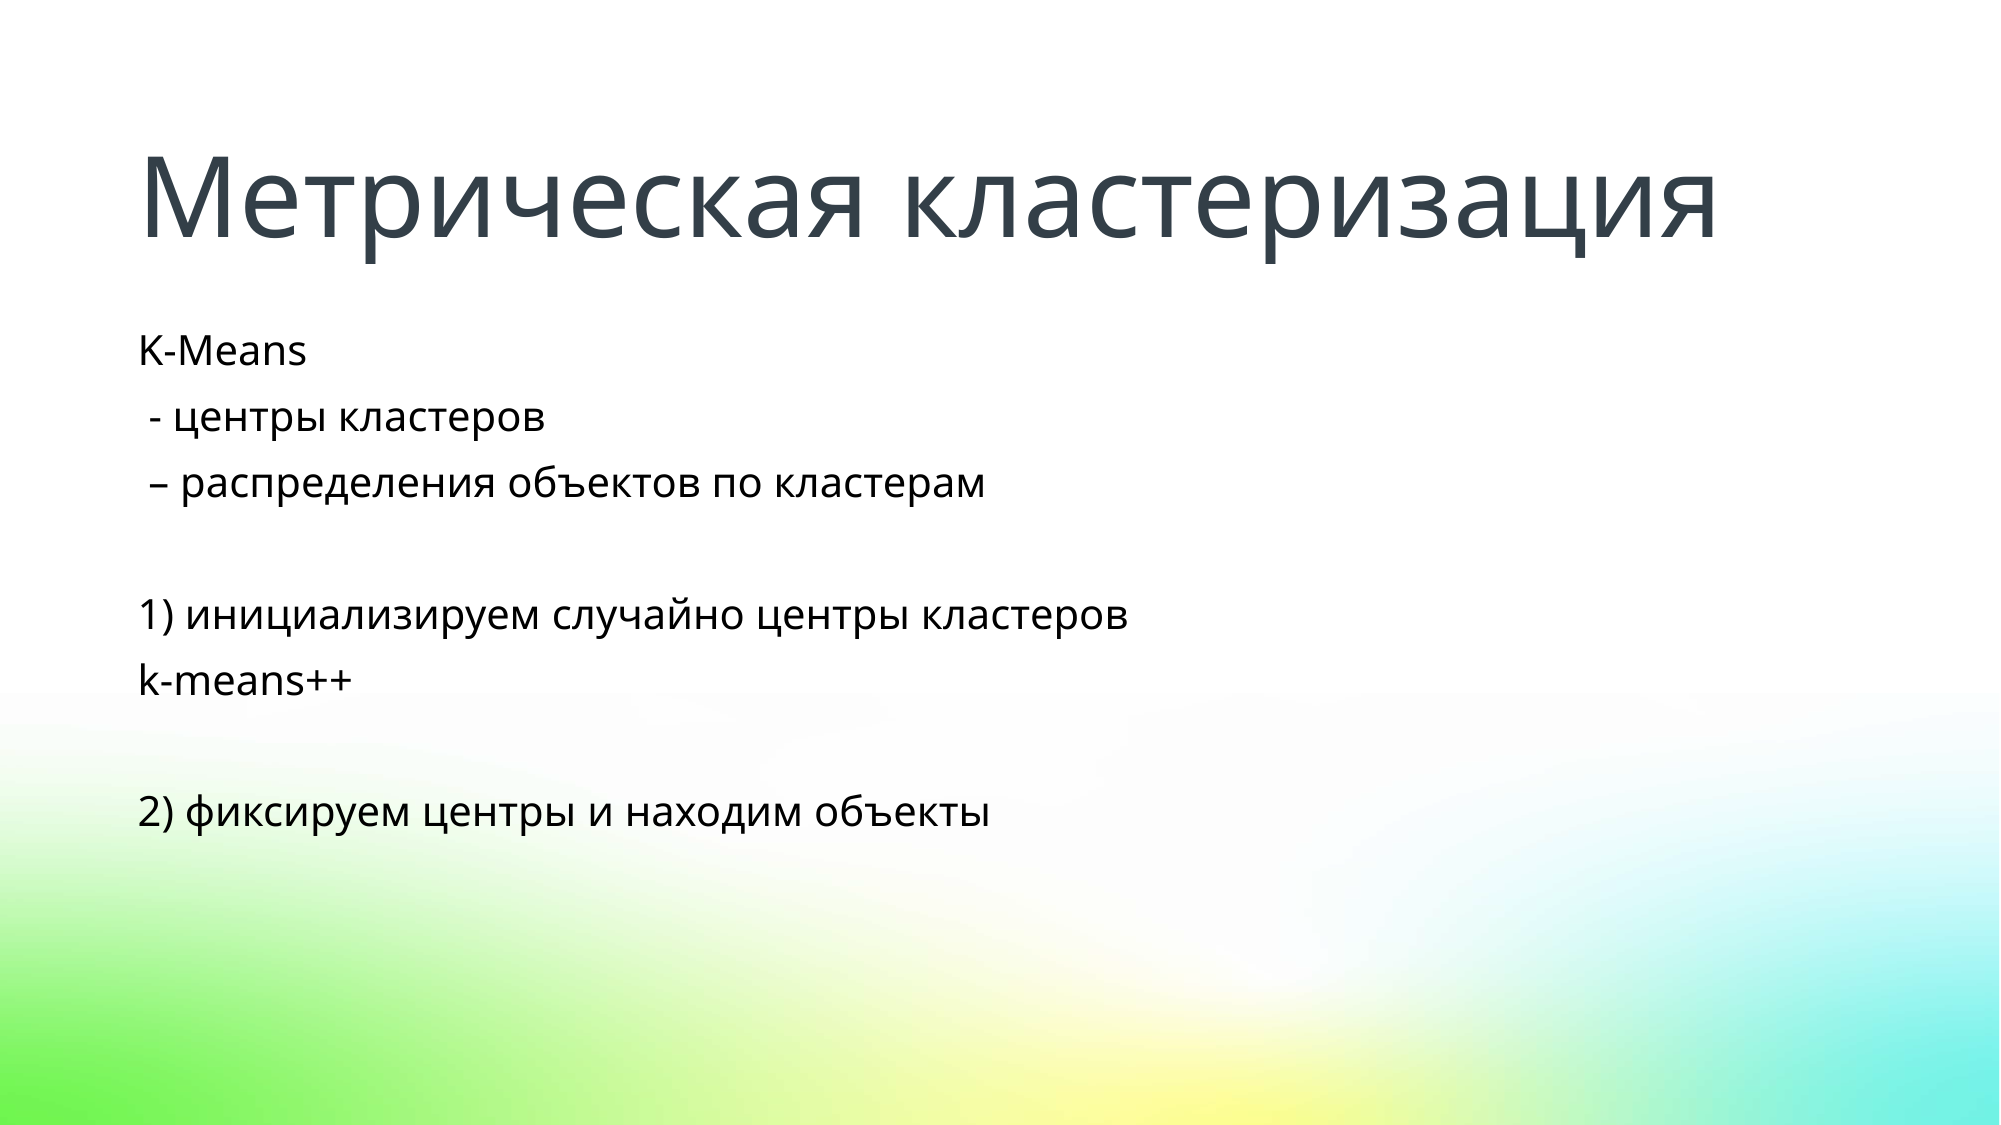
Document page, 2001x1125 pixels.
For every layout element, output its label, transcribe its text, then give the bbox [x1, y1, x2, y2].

text_box Метрическая кластеризация [137, 125, 1827, 291]
picture [0, 693, 2000, 1125]
text_box [114, 359, 1886, 986]
